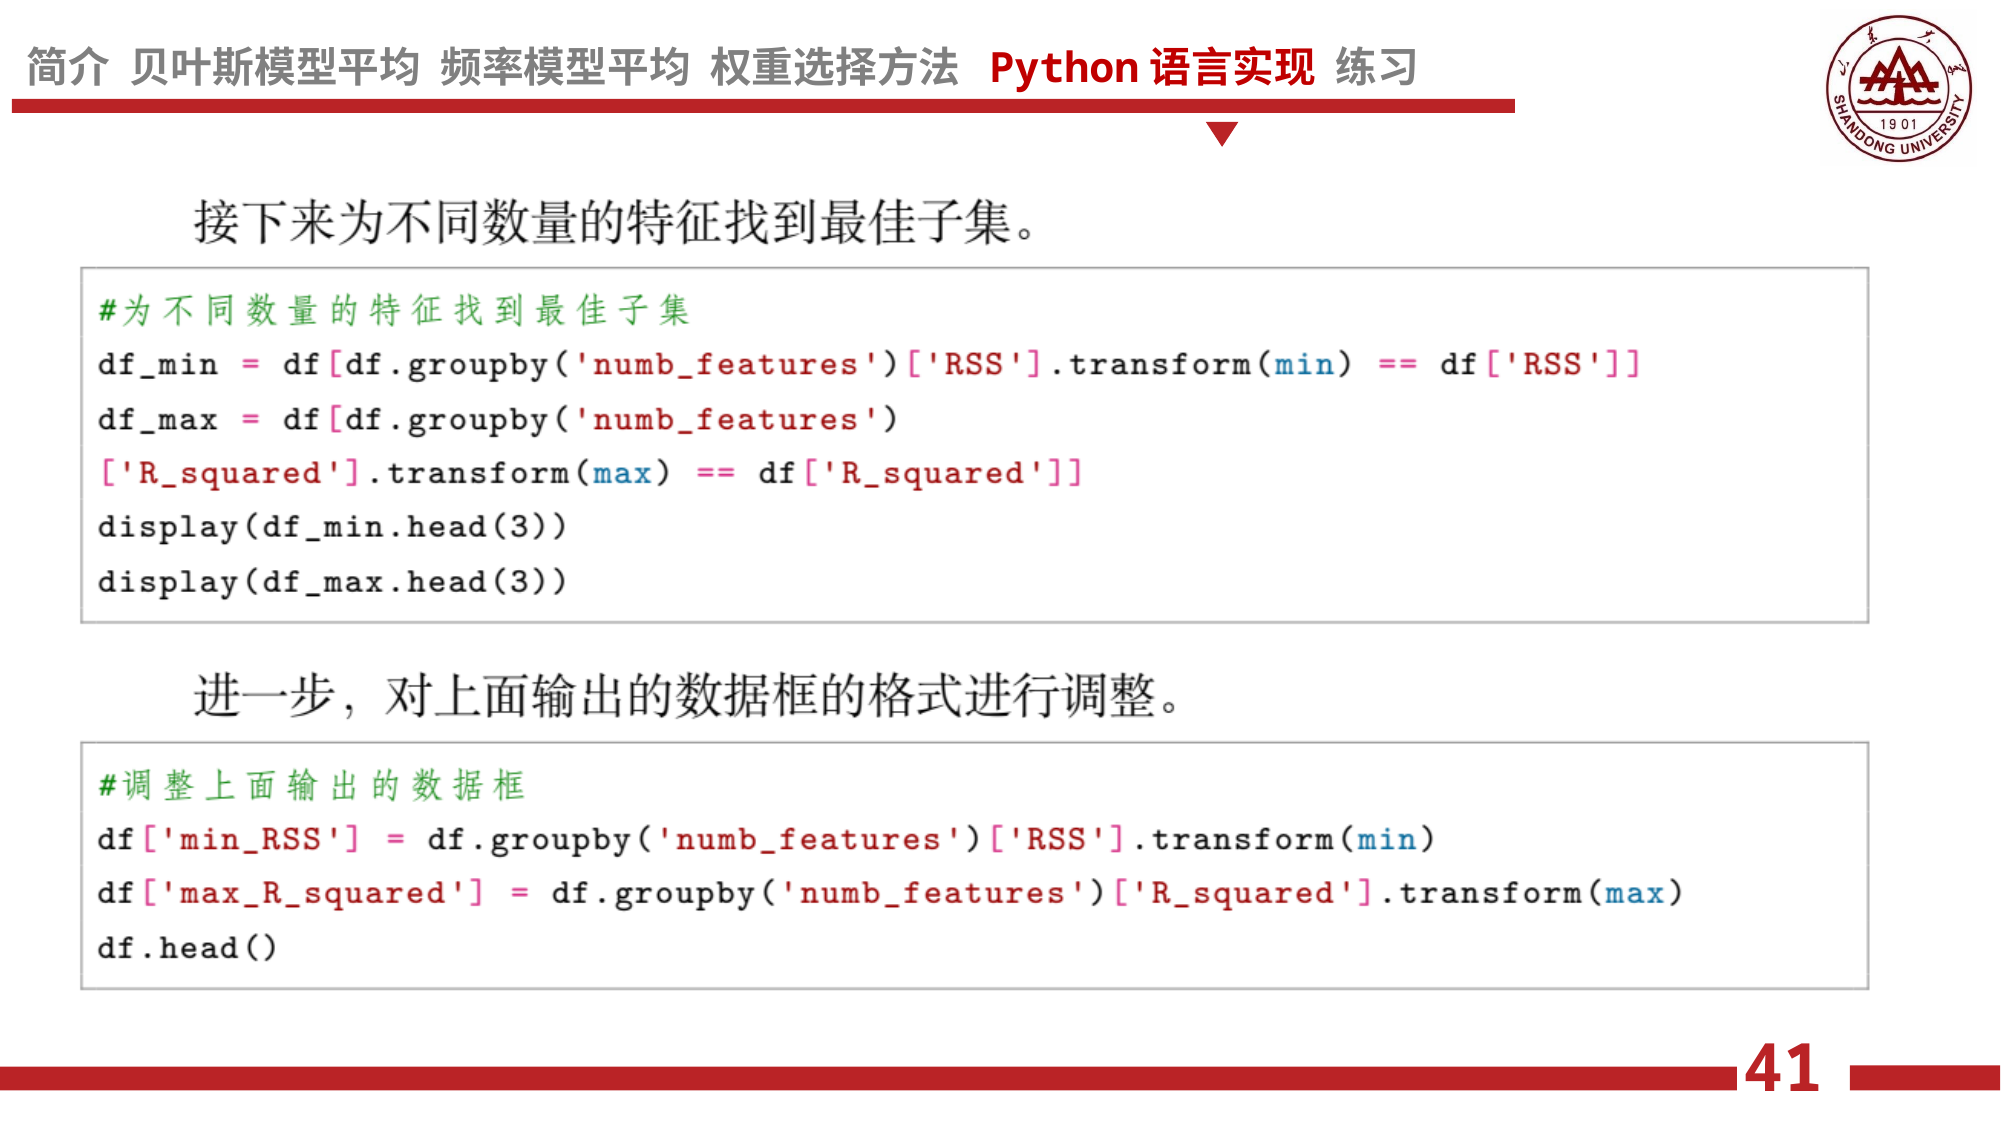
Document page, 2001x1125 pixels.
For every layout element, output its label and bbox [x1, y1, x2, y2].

picture [59, 9, 1977, 1019]
